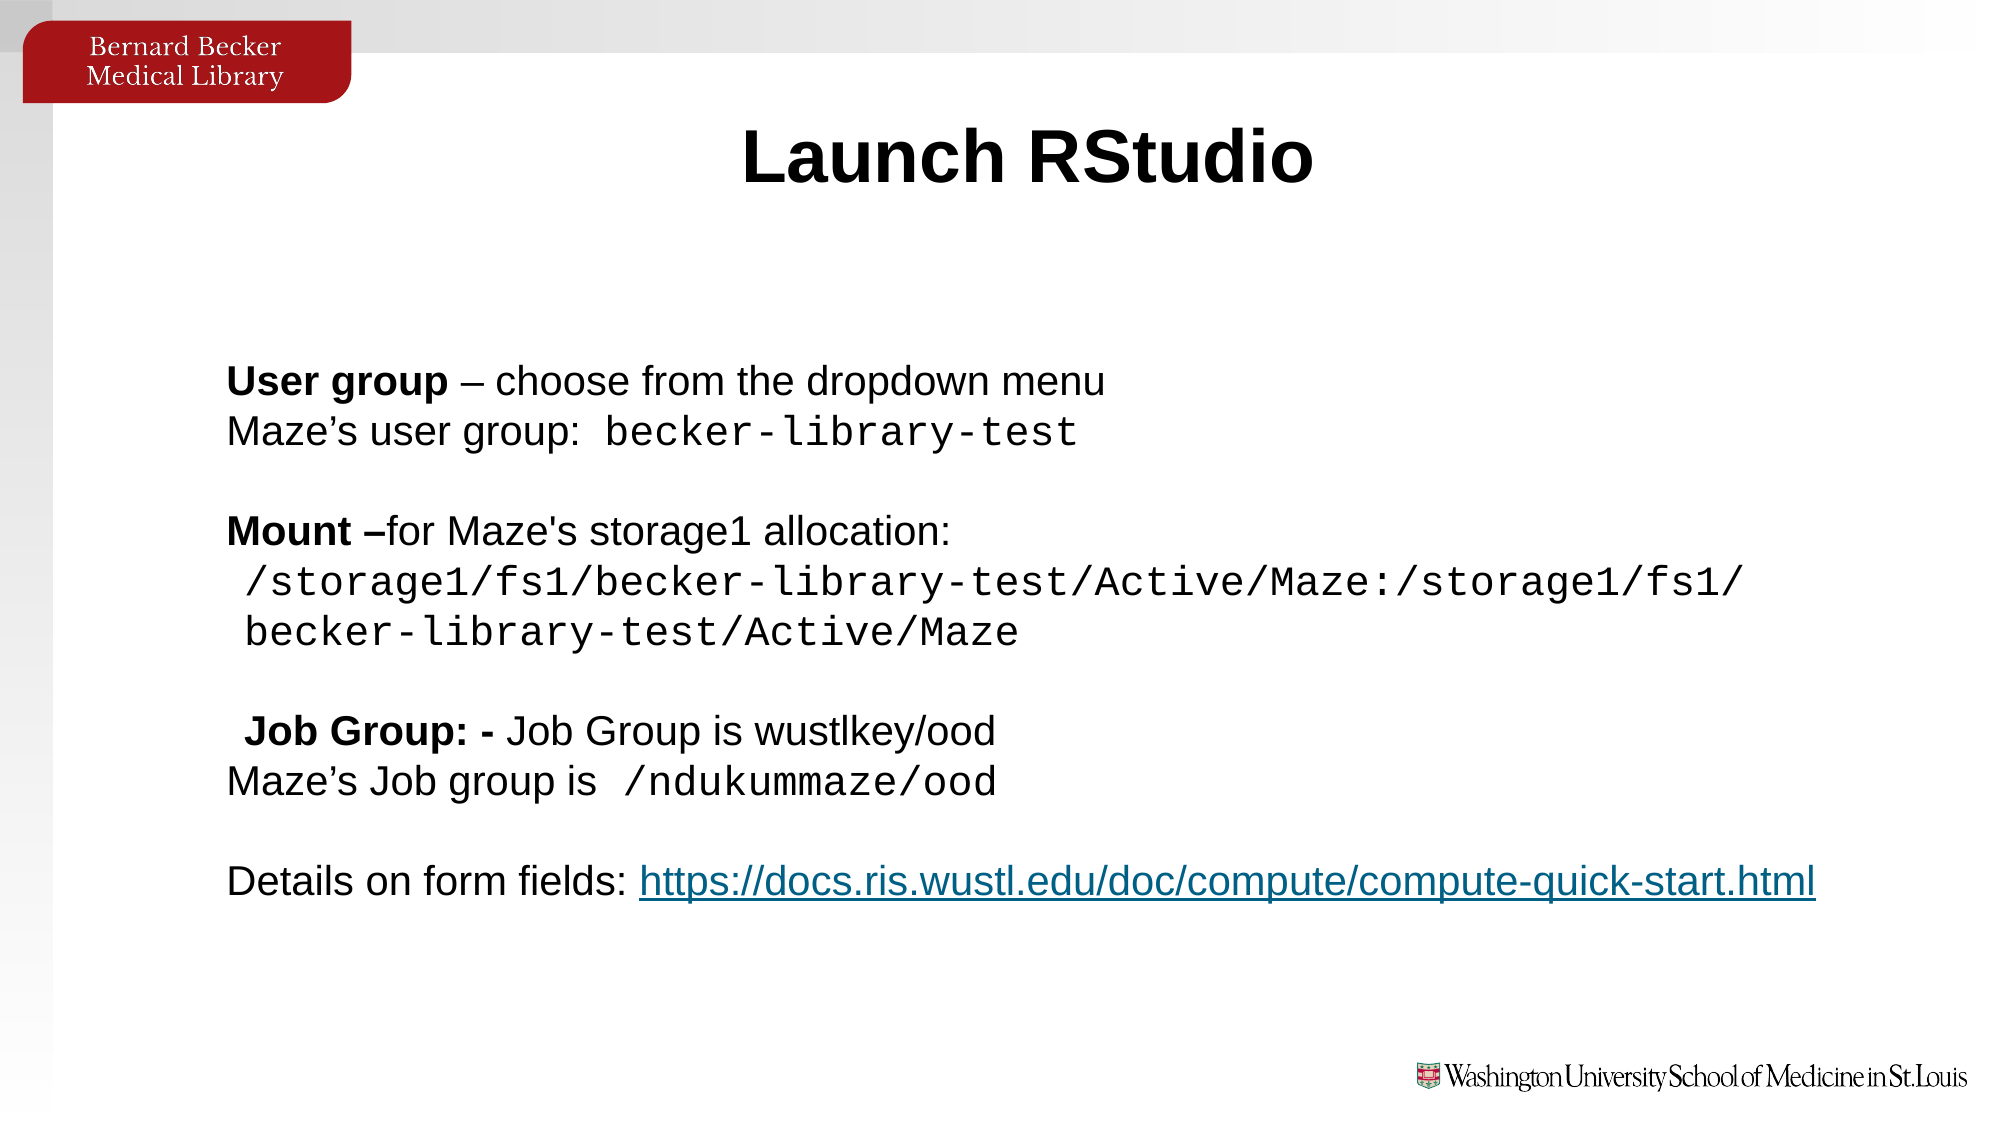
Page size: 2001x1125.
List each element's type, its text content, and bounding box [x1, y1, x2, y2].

picture [84, 29, 285, 95]
picture [1417, 1062, 1967, 1092]
text_box Launch RStudio [168, 49, 1888, 257]
text_box User group – choose from the dropdown menu Maze’s user group: becker-library-test Mount –for Maze's storage1 allocation: /storage1/fs1/becker-library-test/Active/Maze:/storage1/fs1/becker-library-test/Active/Maze Job Group: - Job Group is wustlkey/ood Maze’s Job group is /ndukummaze/ood Details on form fields: https://docs.ris.wustl.edu/doc/compute/compute-quick-start.html [211, 346, 1858, 912]
